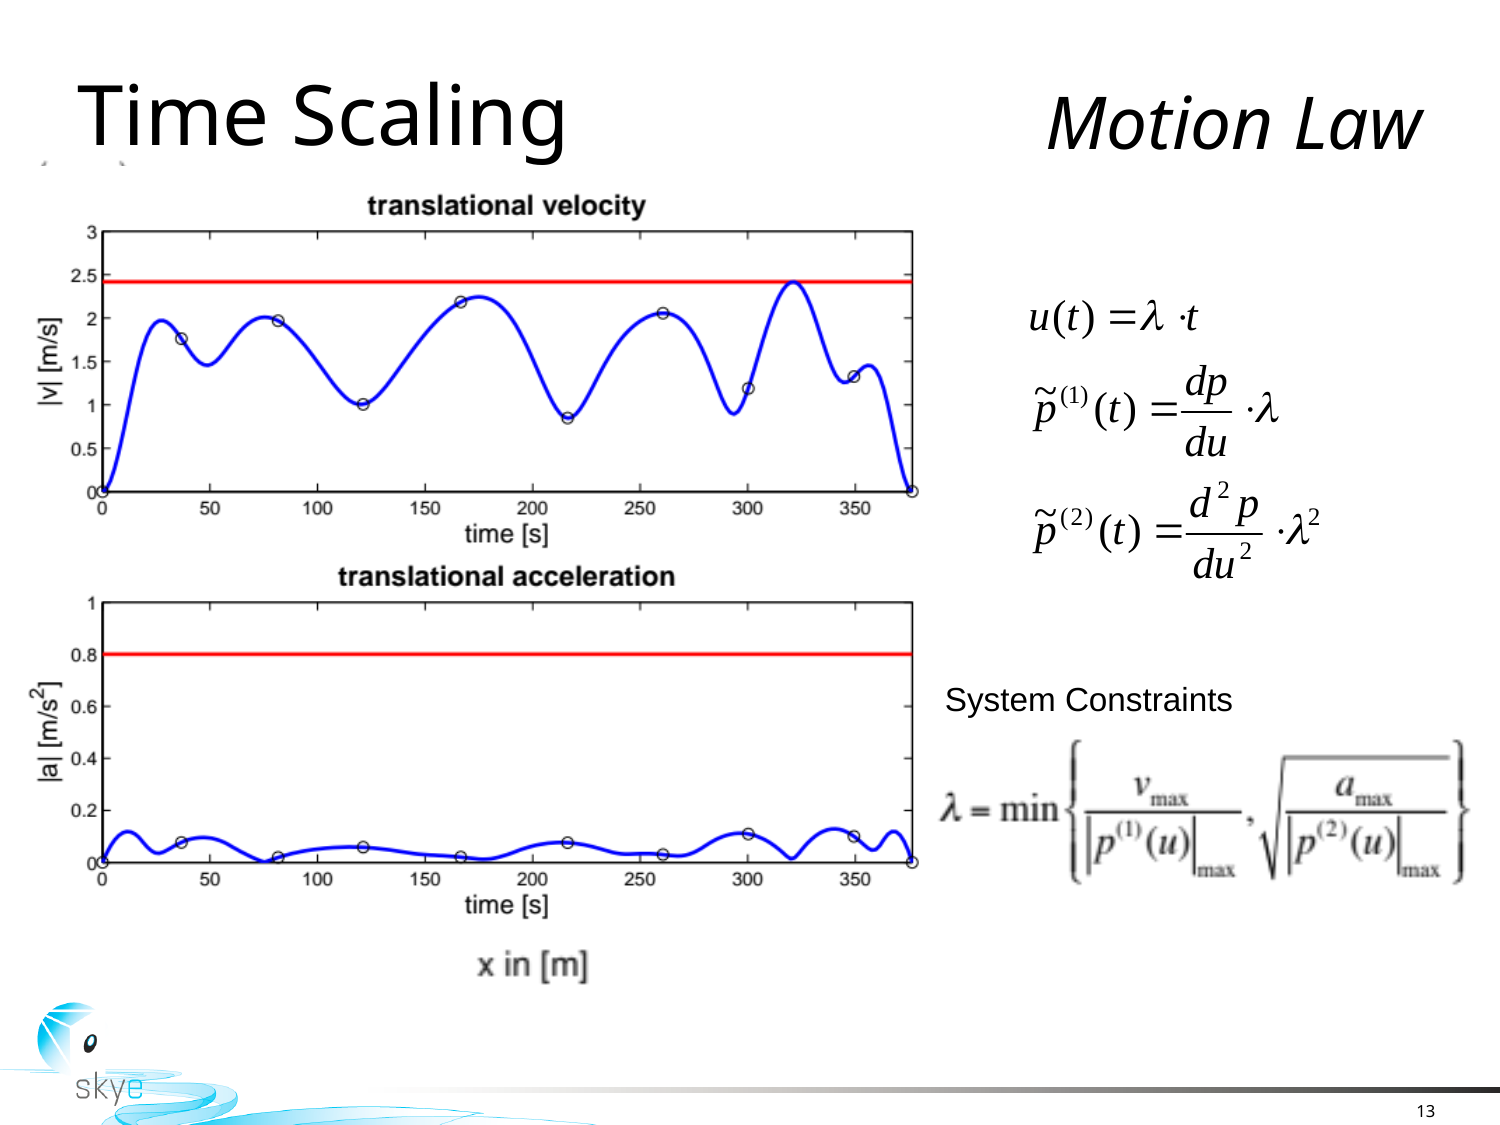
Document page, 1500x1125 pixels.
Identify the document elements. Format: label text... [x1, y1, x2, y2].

slide_number 13 [1181, 1093, 1451, 1125]
subtitle Motion Law [937, 44, 1438, 172]
picture [0, 987, 1500, 1125]
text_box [937, 733, 1474, 889]
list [20, 954, 861, 990]
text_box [1022, 292, 1327, 589]
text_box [30, 155, 136, 164]
text_box System Constraints [937, 660, 1303, 726]
title Time Scaling [62, 44, 1005, 170]
picture [20, 165, 932, 948]
